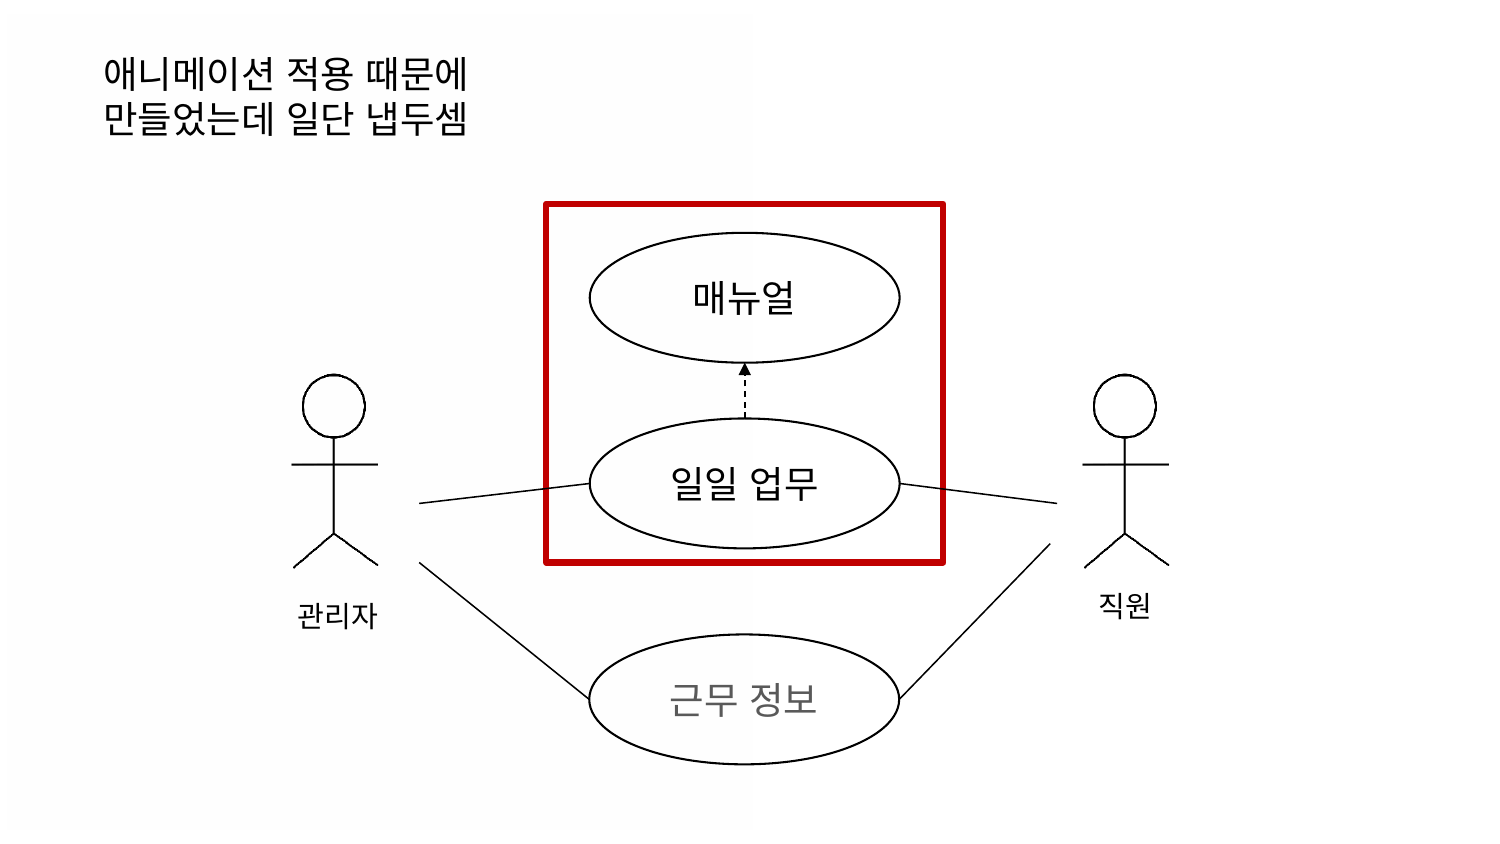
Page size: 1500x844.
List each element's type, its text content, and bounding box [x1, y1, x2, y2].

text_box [418, 562, 590, 700]
text_box 매뉴얼 [587, 230, 902, 365]
text_box [544, 505, 945, 564]
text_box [418, 483, 590, 504]
text_box [544, 202, 945, 481]
text_box 직원 [1065, 599, 1187, 631]
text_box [899, 543, 1051, 700]
text_box 근무 정보 [588, 632, 900, 767]
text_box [899, 483, 1058, 504]
text_box 관리자 [277, 599, 398, 642]
text_box 애니메이션 적용 때문에 만들었는데 일단 냅두셈 [88, 43, 632, 149]
picture [161, 350, 507, 592]
picture [953, 350, 1299, 592]
text_box [6, 12, 754, 831]
text_box 일일 업무 [587, 416, 902, 551]
